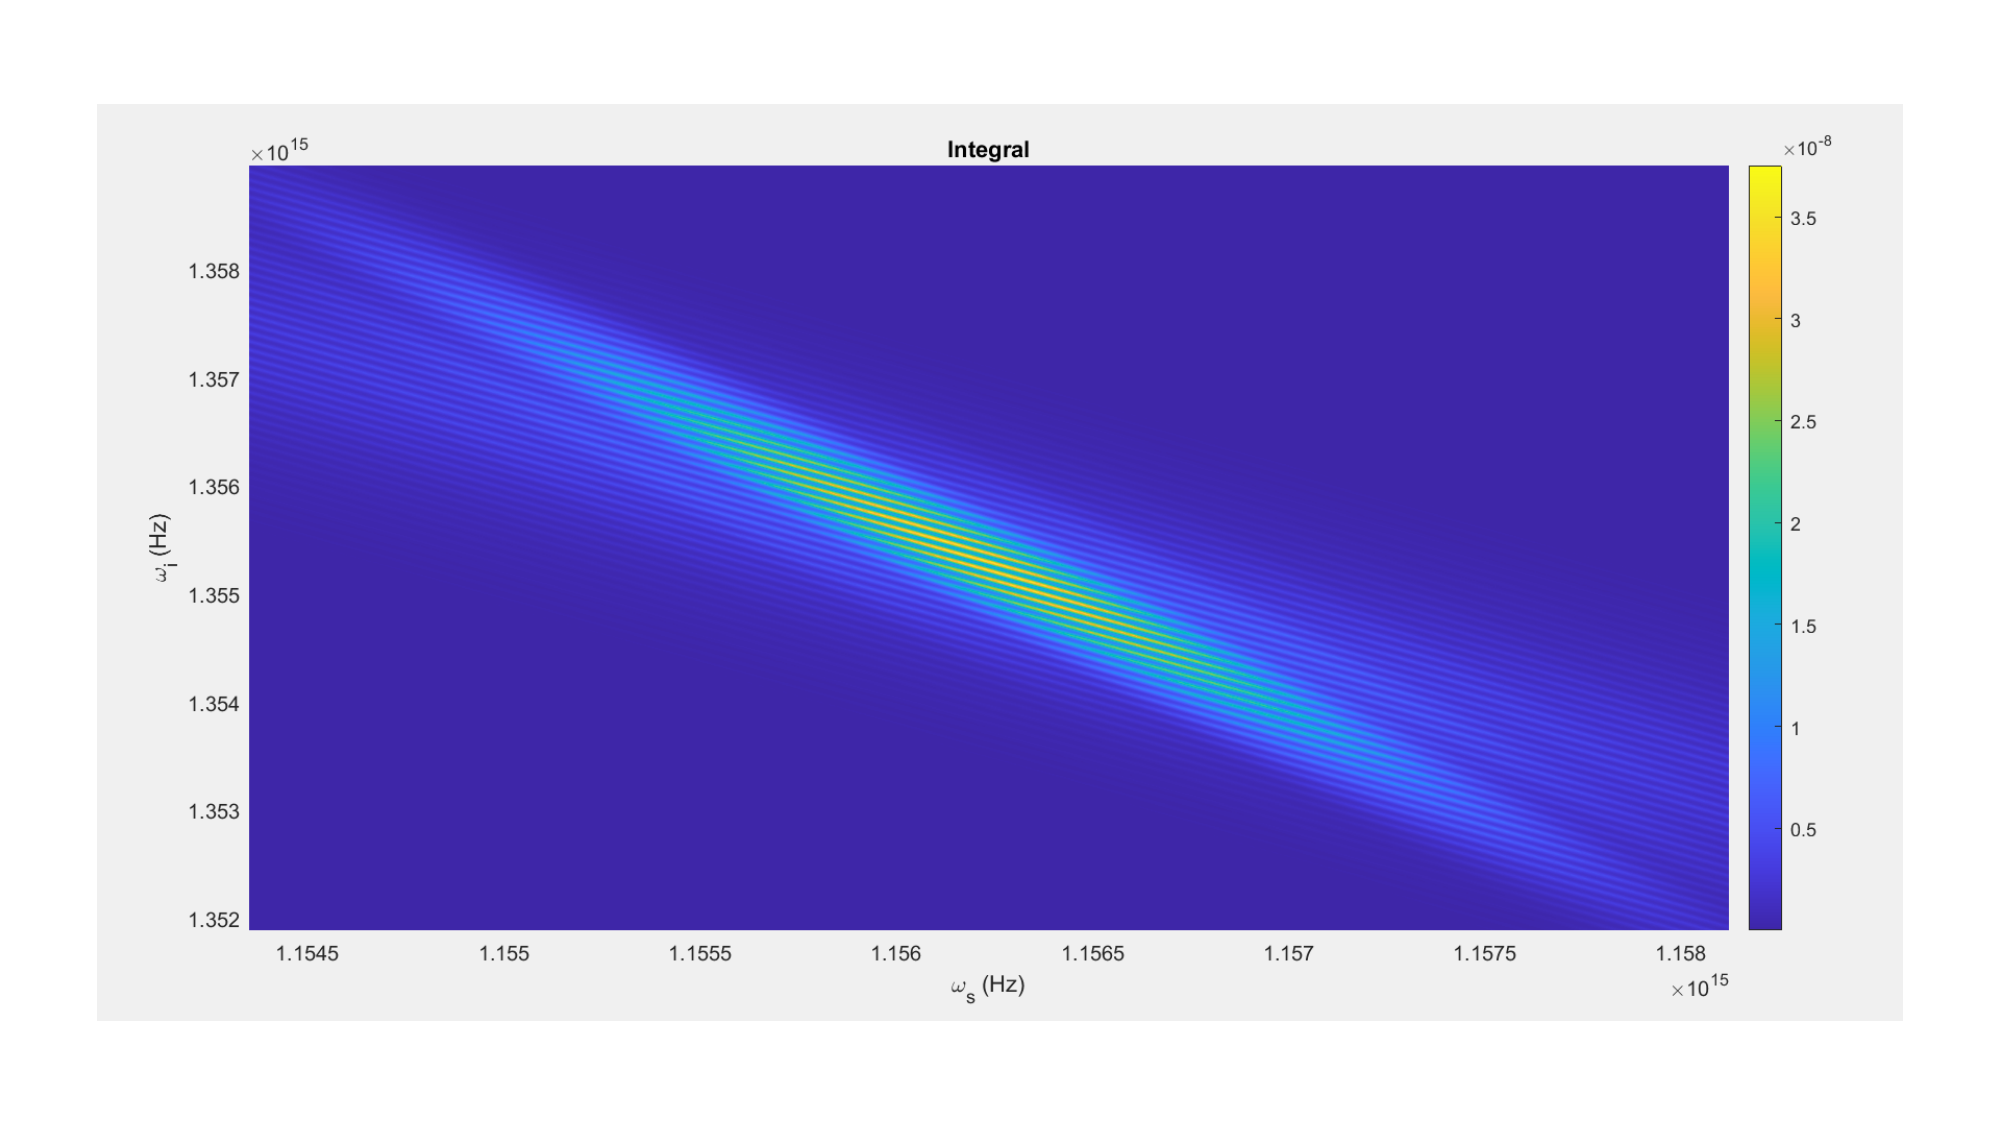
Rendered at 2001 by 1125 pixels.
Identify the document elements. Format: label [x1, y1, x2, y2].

picture [96, 104, 1904, 1021]
